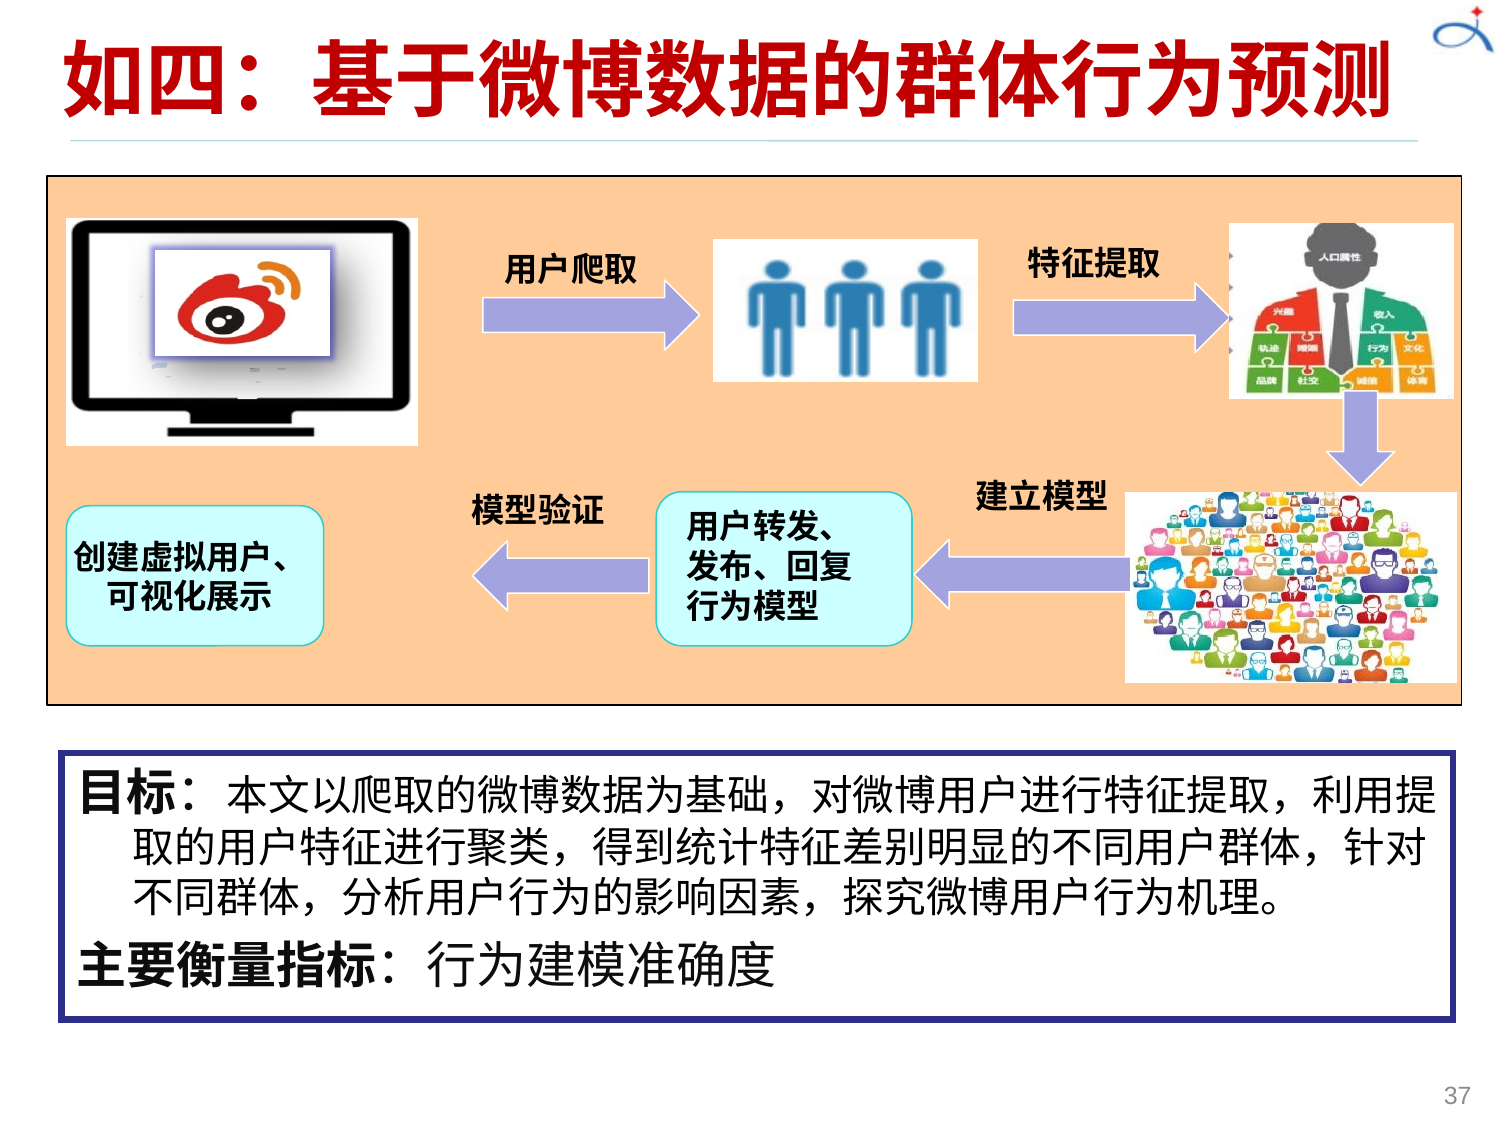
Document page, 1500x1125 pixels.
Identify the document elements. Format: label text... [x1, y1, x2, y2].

picture [1229, 223, 1454, 399]
text_box [914, 539, 1119, 610]
text_box 用户爬取 [489, 241, 702, 296]
text_box [482, 296, 700, 351]
text_box [656, 491, 912, 646]
picture [1432, 5, 1495, 55]
text_box [66, 505, 324, 528]
text_box [472, 540, 649, 611]
text_box [1326, 408, 1395, 486]
slide_number 37 [1136, 1065, 1487, 1125]
text_box 创建虚拟用户、 可视化展示 [46, 528, 334, 623]
picture [66, 218, 418, 446]
picture [712, 239, 978, 382]
text_box [46, 175, 1462, 705]
text_box 用户转发、发布、回复行为模型 [671, 498, 896, 633]
text_box [66, 623, 324, 646]
text_box 建立模型 [960, 467, 1174, 523]
title 如四：基于微博数据的群体行为预测 [46, 11, 1419, 143]
text_box 目标：本文以爬取的微博数据为基础，对微博用户进行特征提取，利用提取的用户特征进行聚类，得到统计特征差别明显的不同用户群体，针对不同群体，分析用户行为的影响因素，探究微博用户行为机理。 主要衡量指标：行为建模准确度 [59, 751, 1455, 1022]
text_box 特征提取 [1013, 234, 1224, 289]
picture [1124, 491, 1457, 683]
text_box 模型验证 [457, 482, 718, 537]
text_box [1013, 289, 1224, 353]
